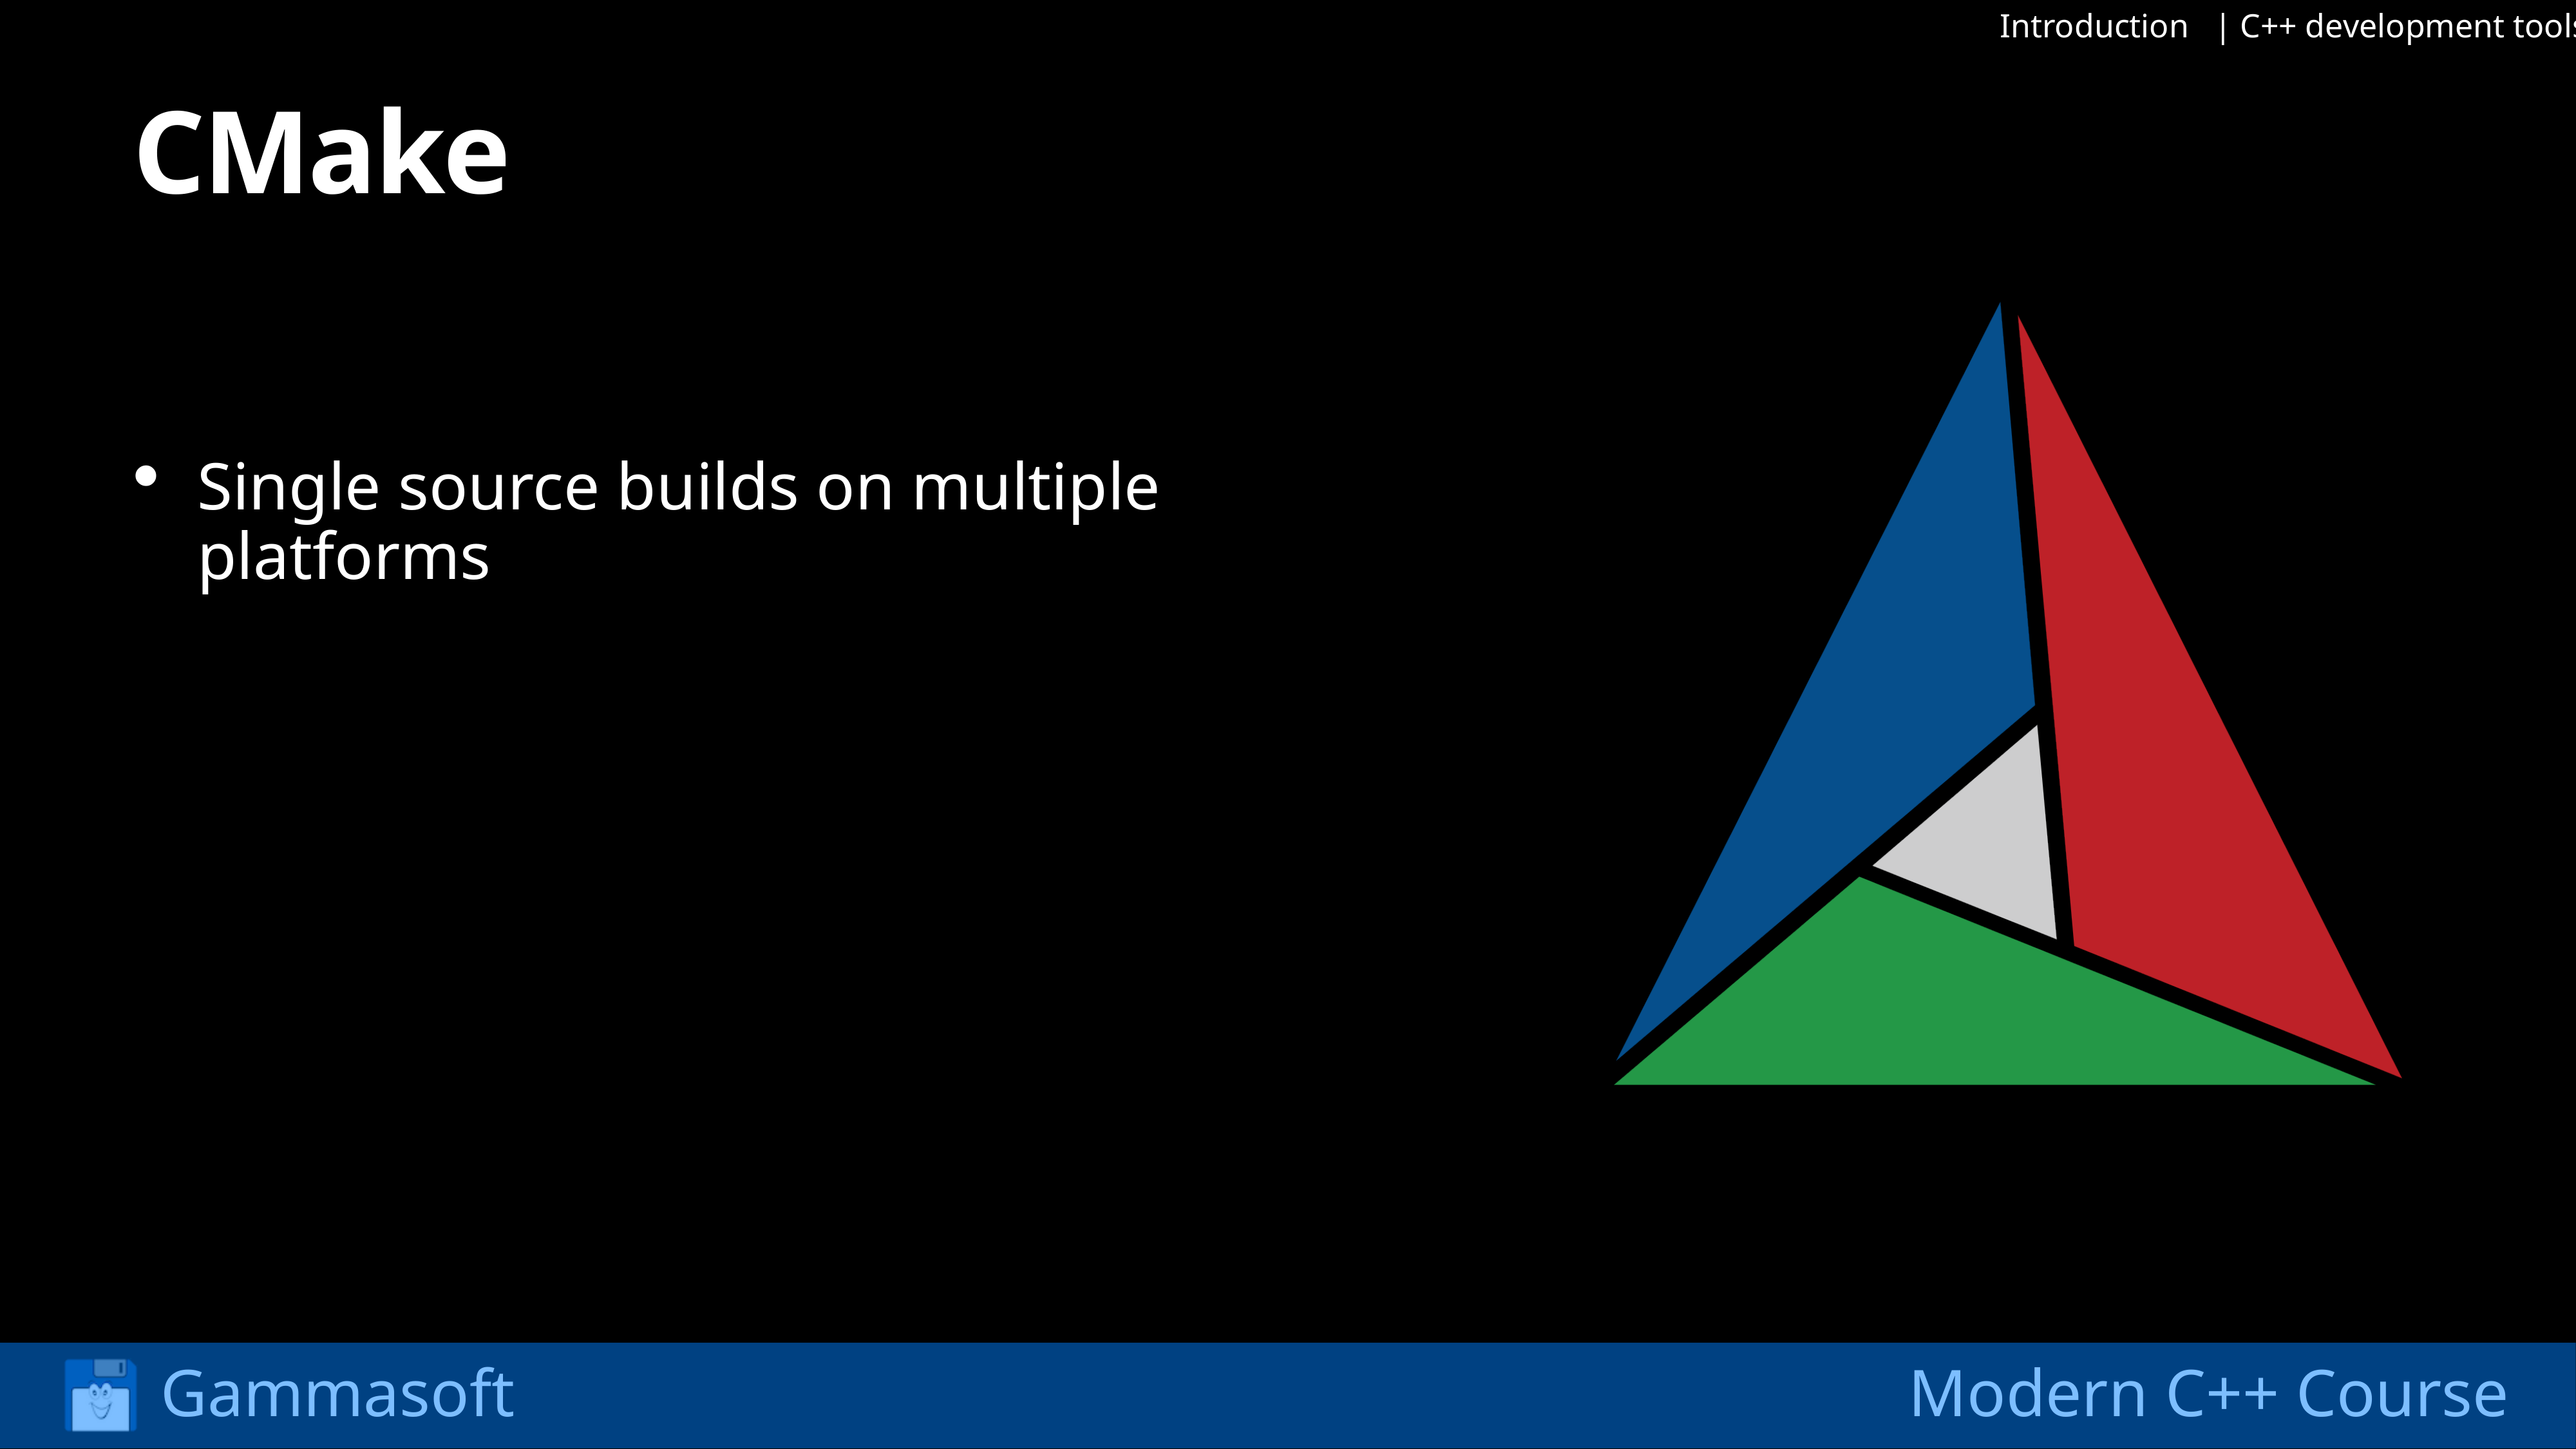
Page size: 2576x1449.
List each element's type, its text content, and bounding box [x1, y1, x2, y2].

text_box Introduction | C++ development tools [1994, 0, 2576, 50]
list Single source builds on multiple platforms [127, 448, 1235, 1321]
picture [1614, 299, 2402, 1087]
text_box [0, 1342, 2576, 1449]
title CMake [127, 100, 1235, 253]
